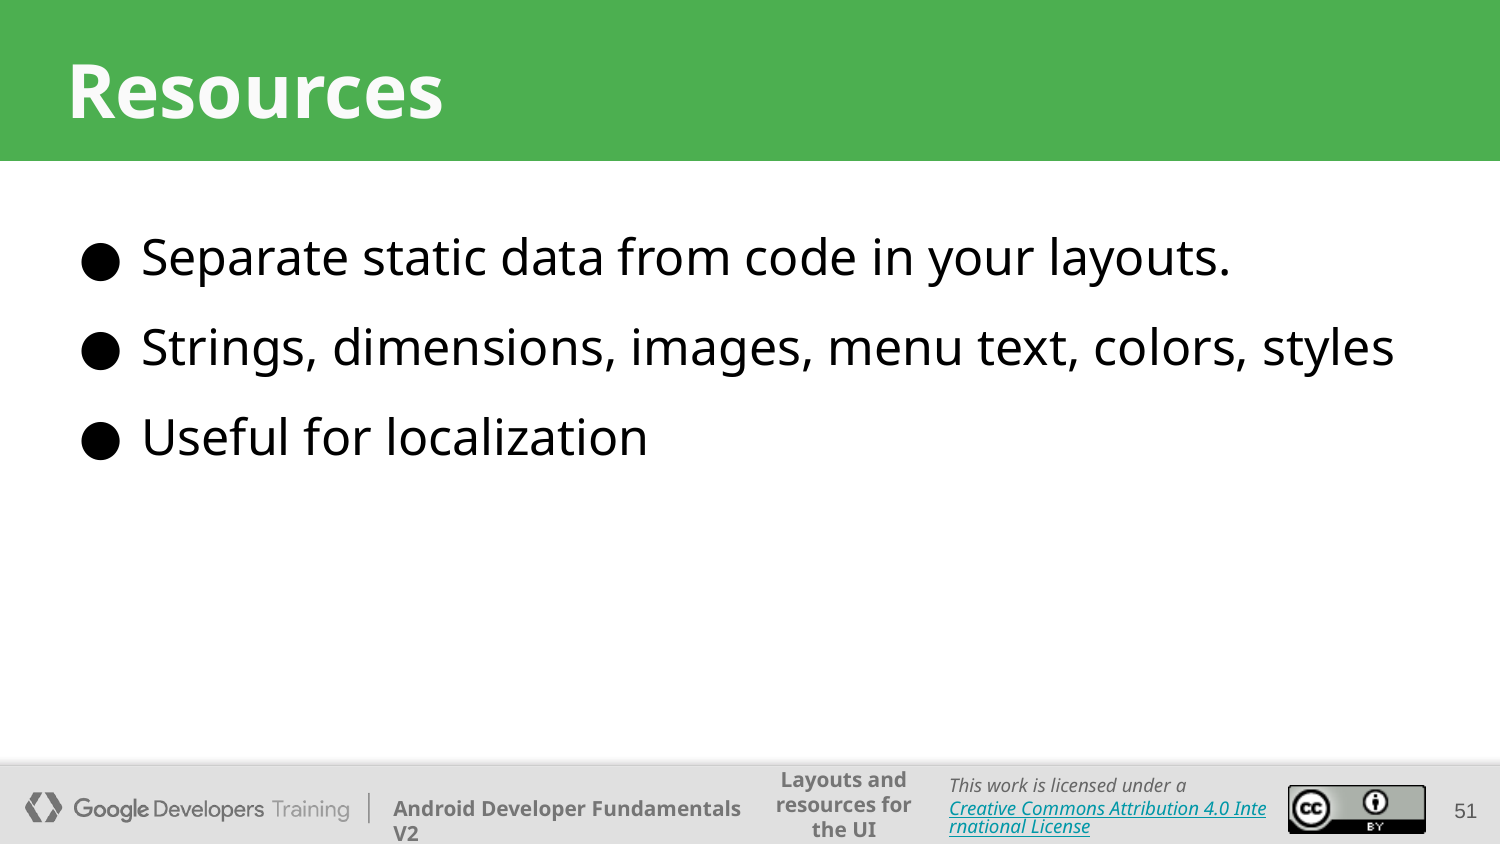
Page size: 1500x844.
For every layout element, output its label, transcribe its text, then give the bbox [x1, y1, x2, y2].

picture [0, 161, 1500, 844]
list Separate static data from code in your layouts. Strings, dimensions, images, menu text, colors, styles Useful for localization [51, 201, 1449, 762]
title Resources [51, 28, 1449, 122]
slide_number ‹#› [1402, 777, 1493, 842]
